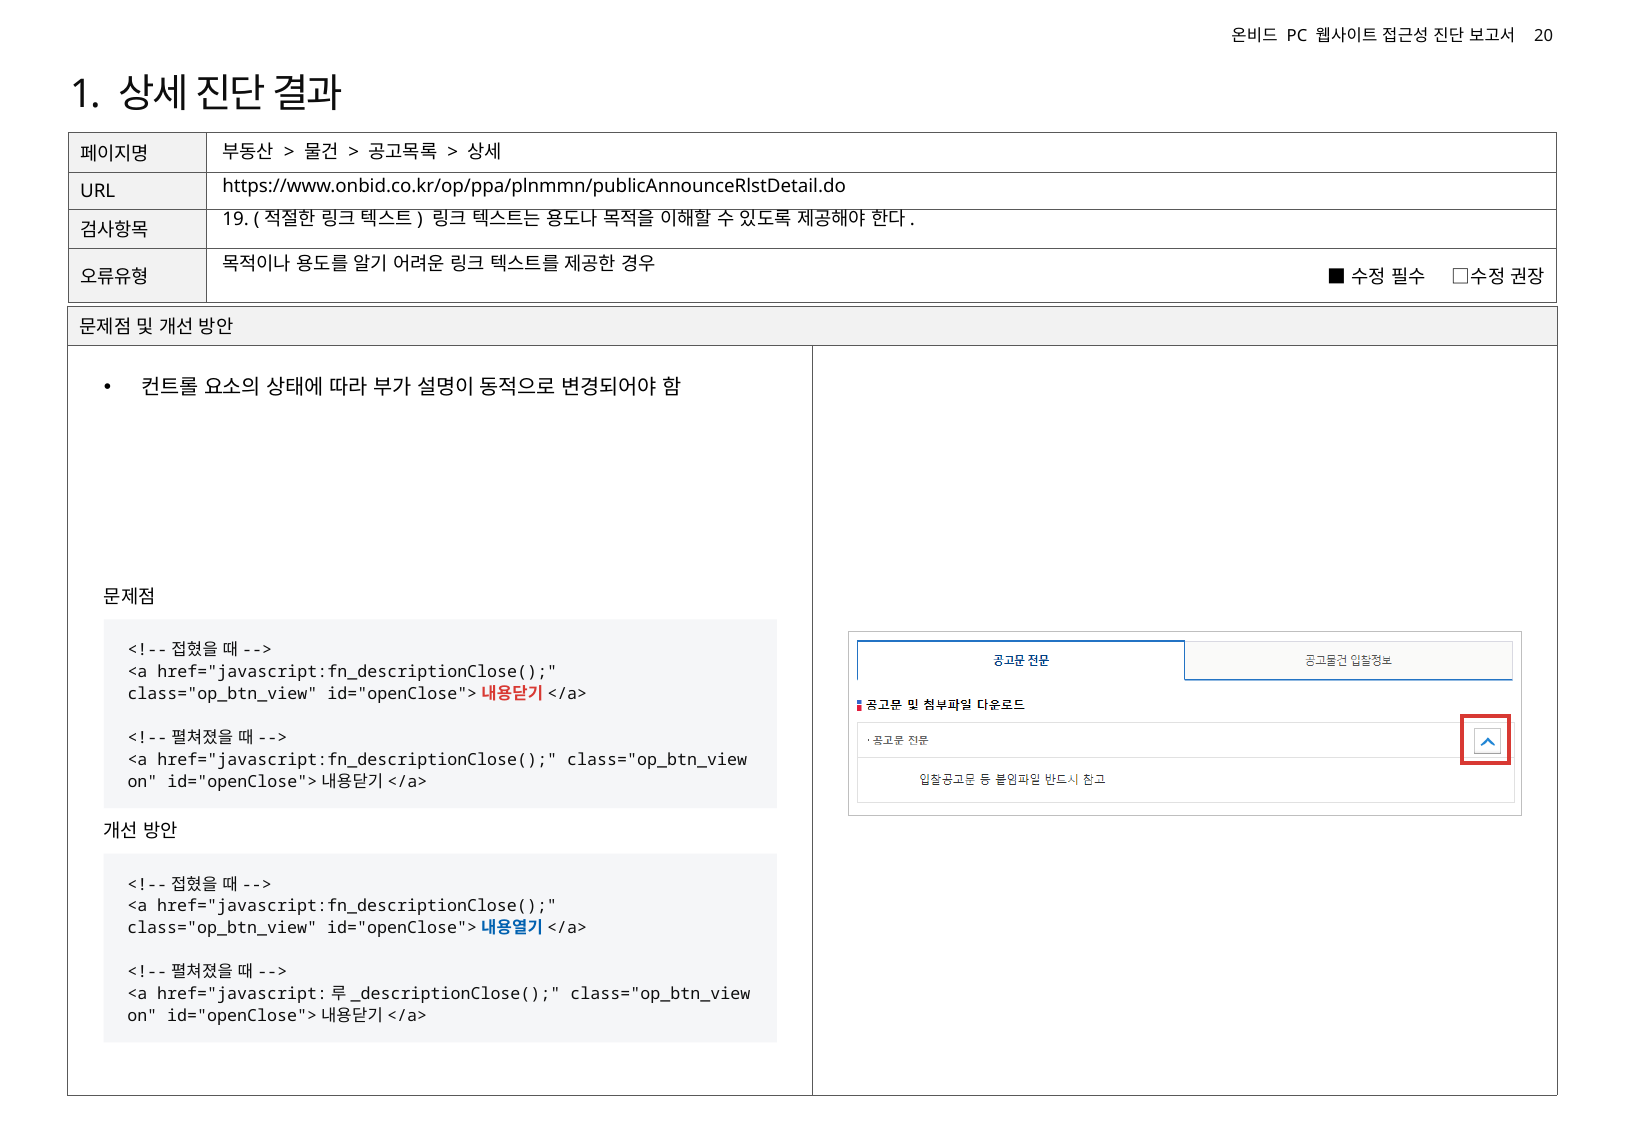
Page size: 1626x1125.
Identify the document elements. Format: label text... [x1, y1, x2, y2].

title 1. 상세 진단 결과 [69, 72, 1126, 117]
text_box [103, 819, 777, 1044]
list 19. (적절한 링크 텍스트) 링크 텍스트는 용도나 목적을 이해할 수 있도록 제공해야 한다. [207, 201, 1557, 236]
list 컨트롤 요소의 상태에 따라 부가 설명이 동적으로 변경되어야 함 [103, 368, 778, 469]
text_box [103, 584, 778, 810]
list 부동산 > 물건 > 공고목록 > 상세 [207, 133, 1557, 167]
picture [848, 631, 1522, 816]
list https://www.onbid.co.kr/op/ppa/plnmmn/publicAnnounceRlstDetail.do [207, 167, 1557, 201]
list 목적이나 용도를 알기 어려운 링크 텍스트를 제공한 경우 [207, 235, 1293, 291]
